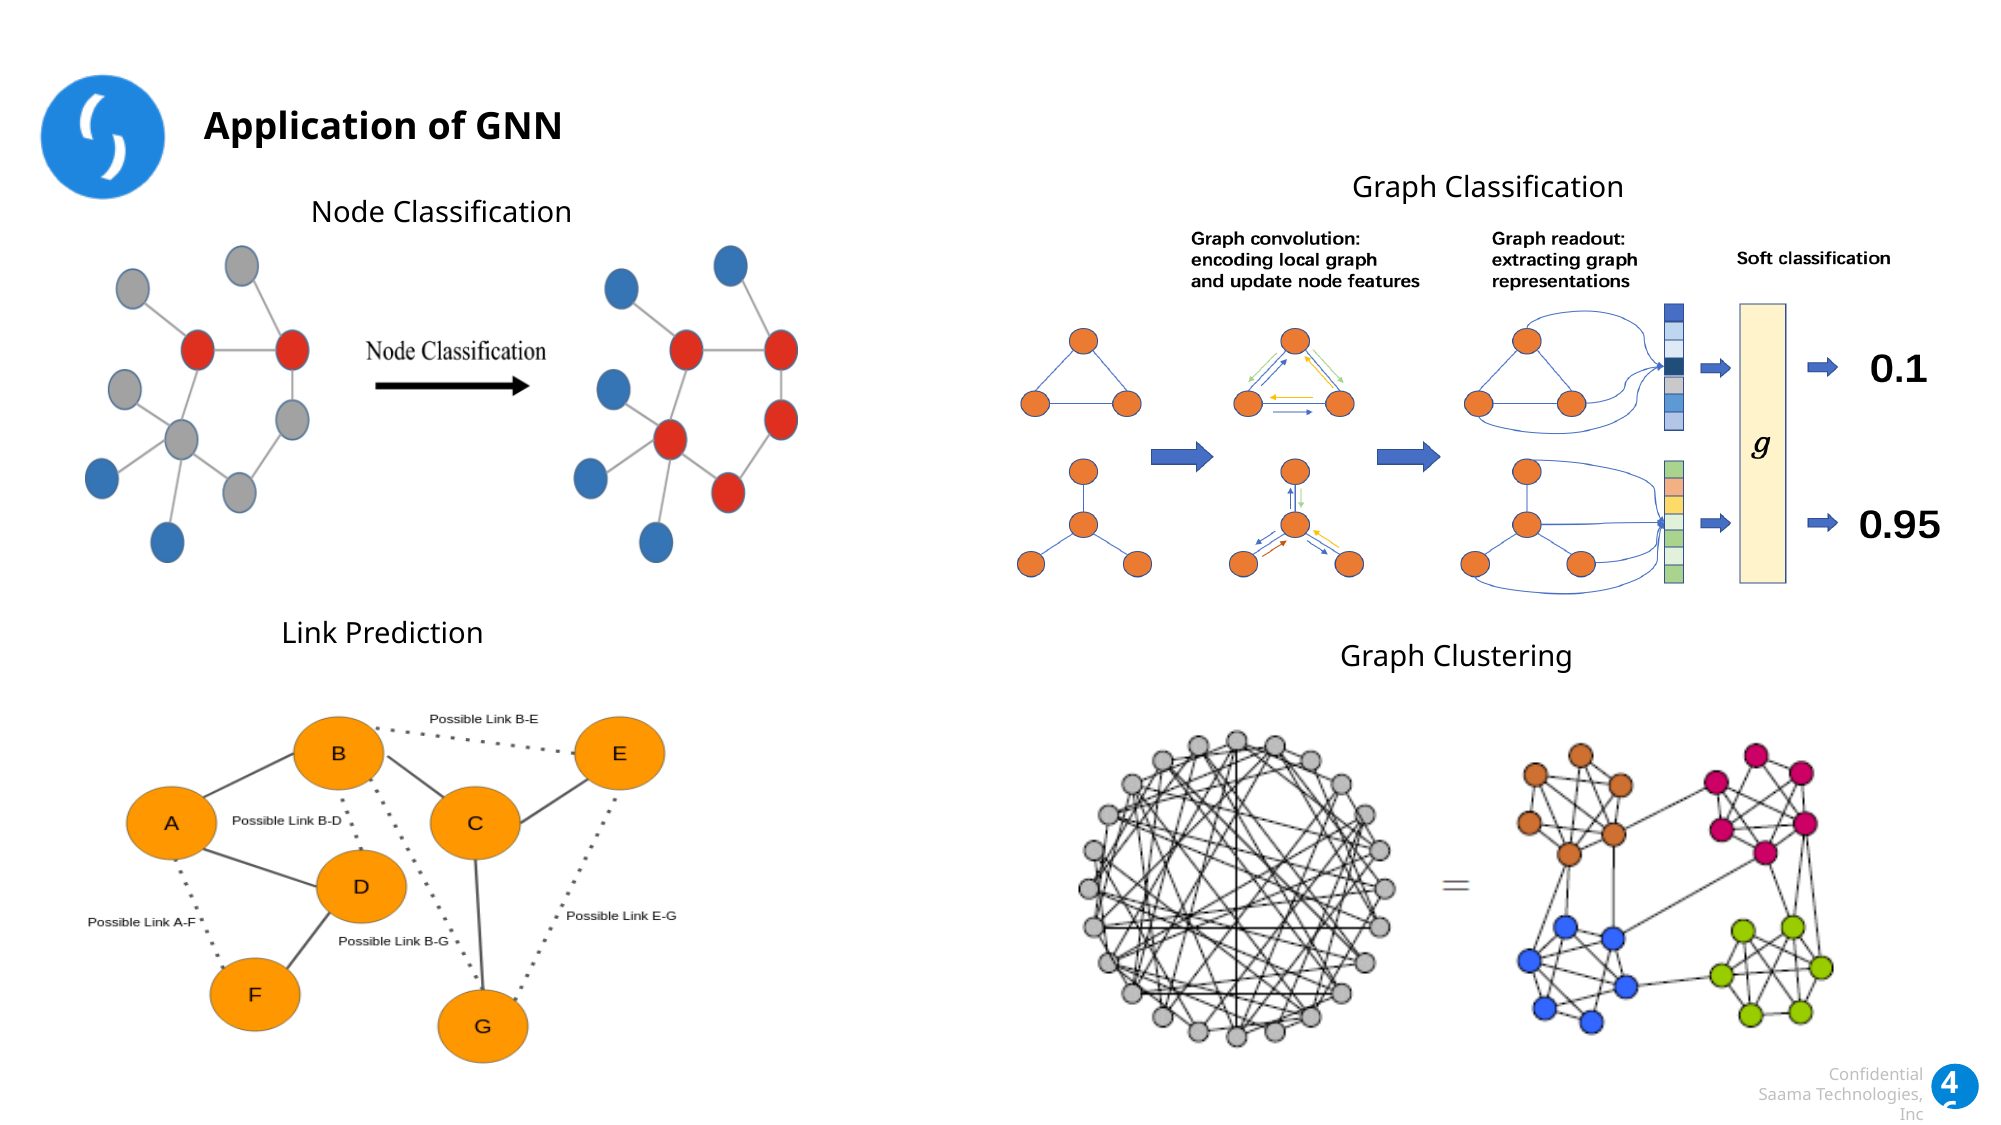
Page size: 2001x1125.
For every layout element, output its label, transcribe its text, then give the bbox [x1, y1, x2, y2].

picture [36, 70, 170, 204]
text_box Node Classification [177, 178, 707, 242]
picture [85, 243, 799, 563]
text_box Link Prediction [117, 598, 648, 664]
text_box Graph Clustering [1192, 622, 1722, 688]
slide_number ‹#› [1925, 1064, 1983, 1103]
text_box Application of GNN [189, 87, 1199, 163]
picture [1048, 700, 1866, 1065]
picture [999, 215, 1952, 611]
picture [85, 700, 680, 1065]
text_box Graph Classification [1223, 152, 1753, 214]
